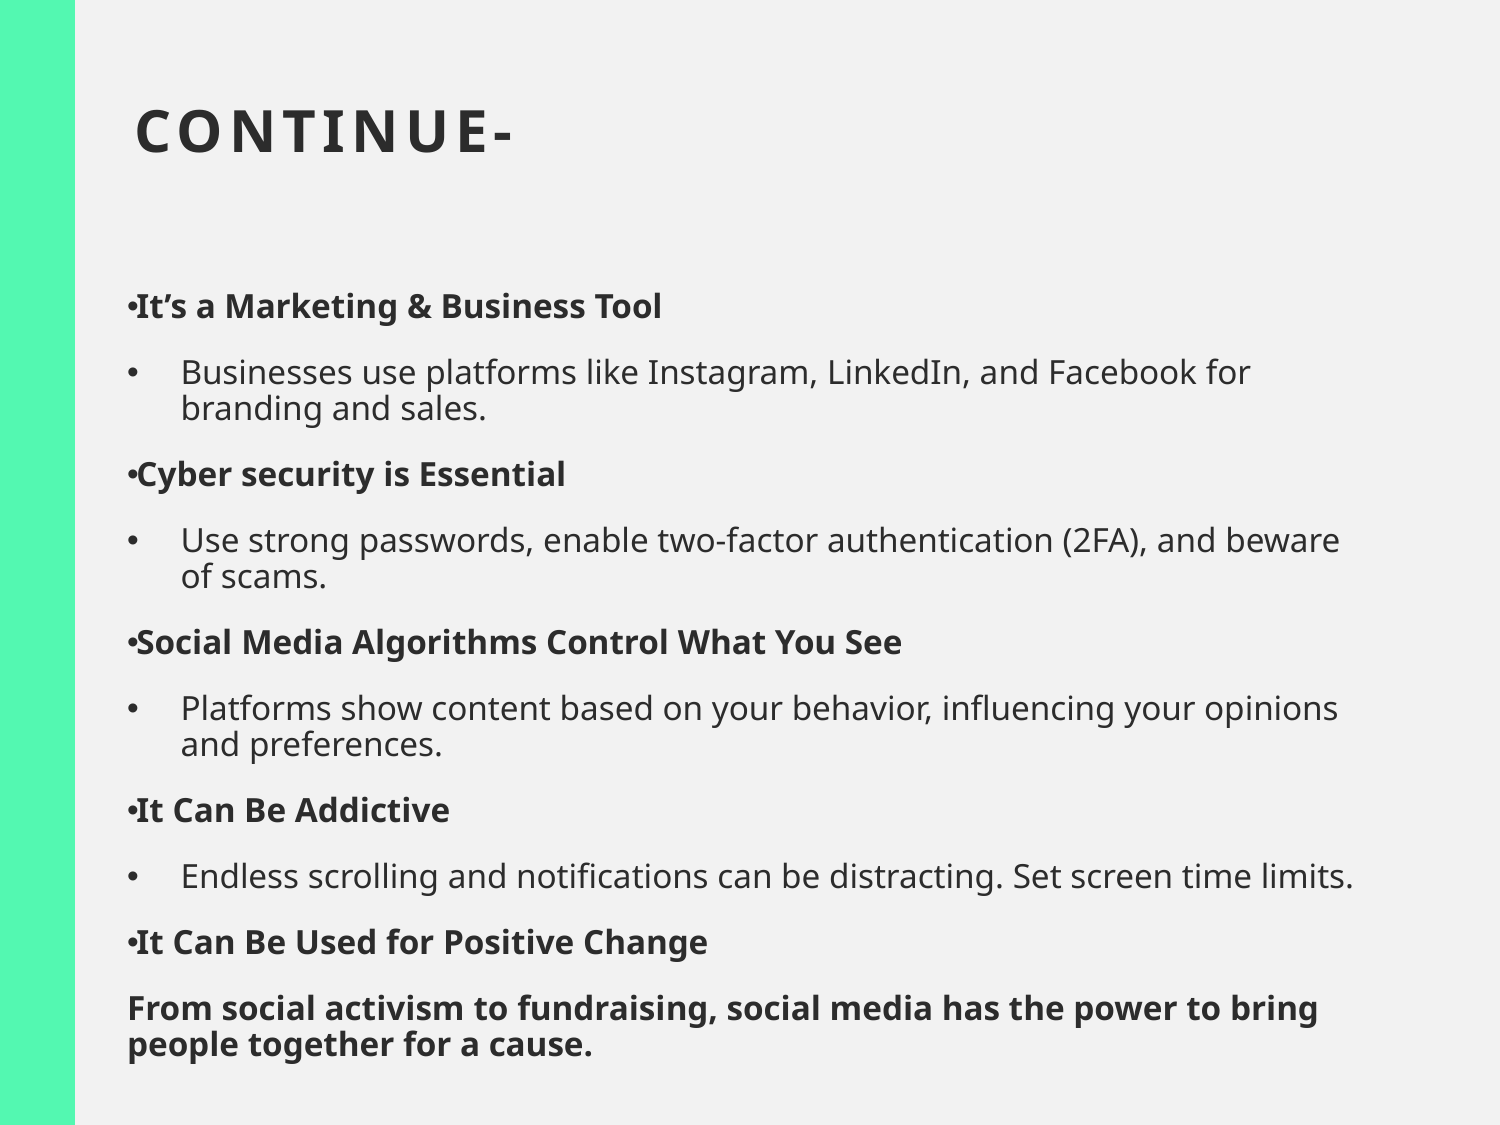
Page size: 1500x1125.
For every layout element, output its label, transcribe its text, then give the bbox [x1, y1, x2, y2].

title CONTINUE- [119, 100, 1397, 247]
list It’s a Marketing & Business Tool Businesses use platforms like Instagram, LinkedIn, and Facebook for branding and sales. Cyber security is Essential Use strong passwords, enable two-factor authentication (2FA), and beware of scams. Social Media Algorithms Control What You See Platforms show content based on your behavior, influencing your opinions and preferences. It Can Be Addictive Endless scrolling and notifications can be distracting. Set screen time limits. It Can Be Used for Positive Change From social activism to fundraising, social media has the power to bring people together for a cause. [119, 282, 1397, 1074]
